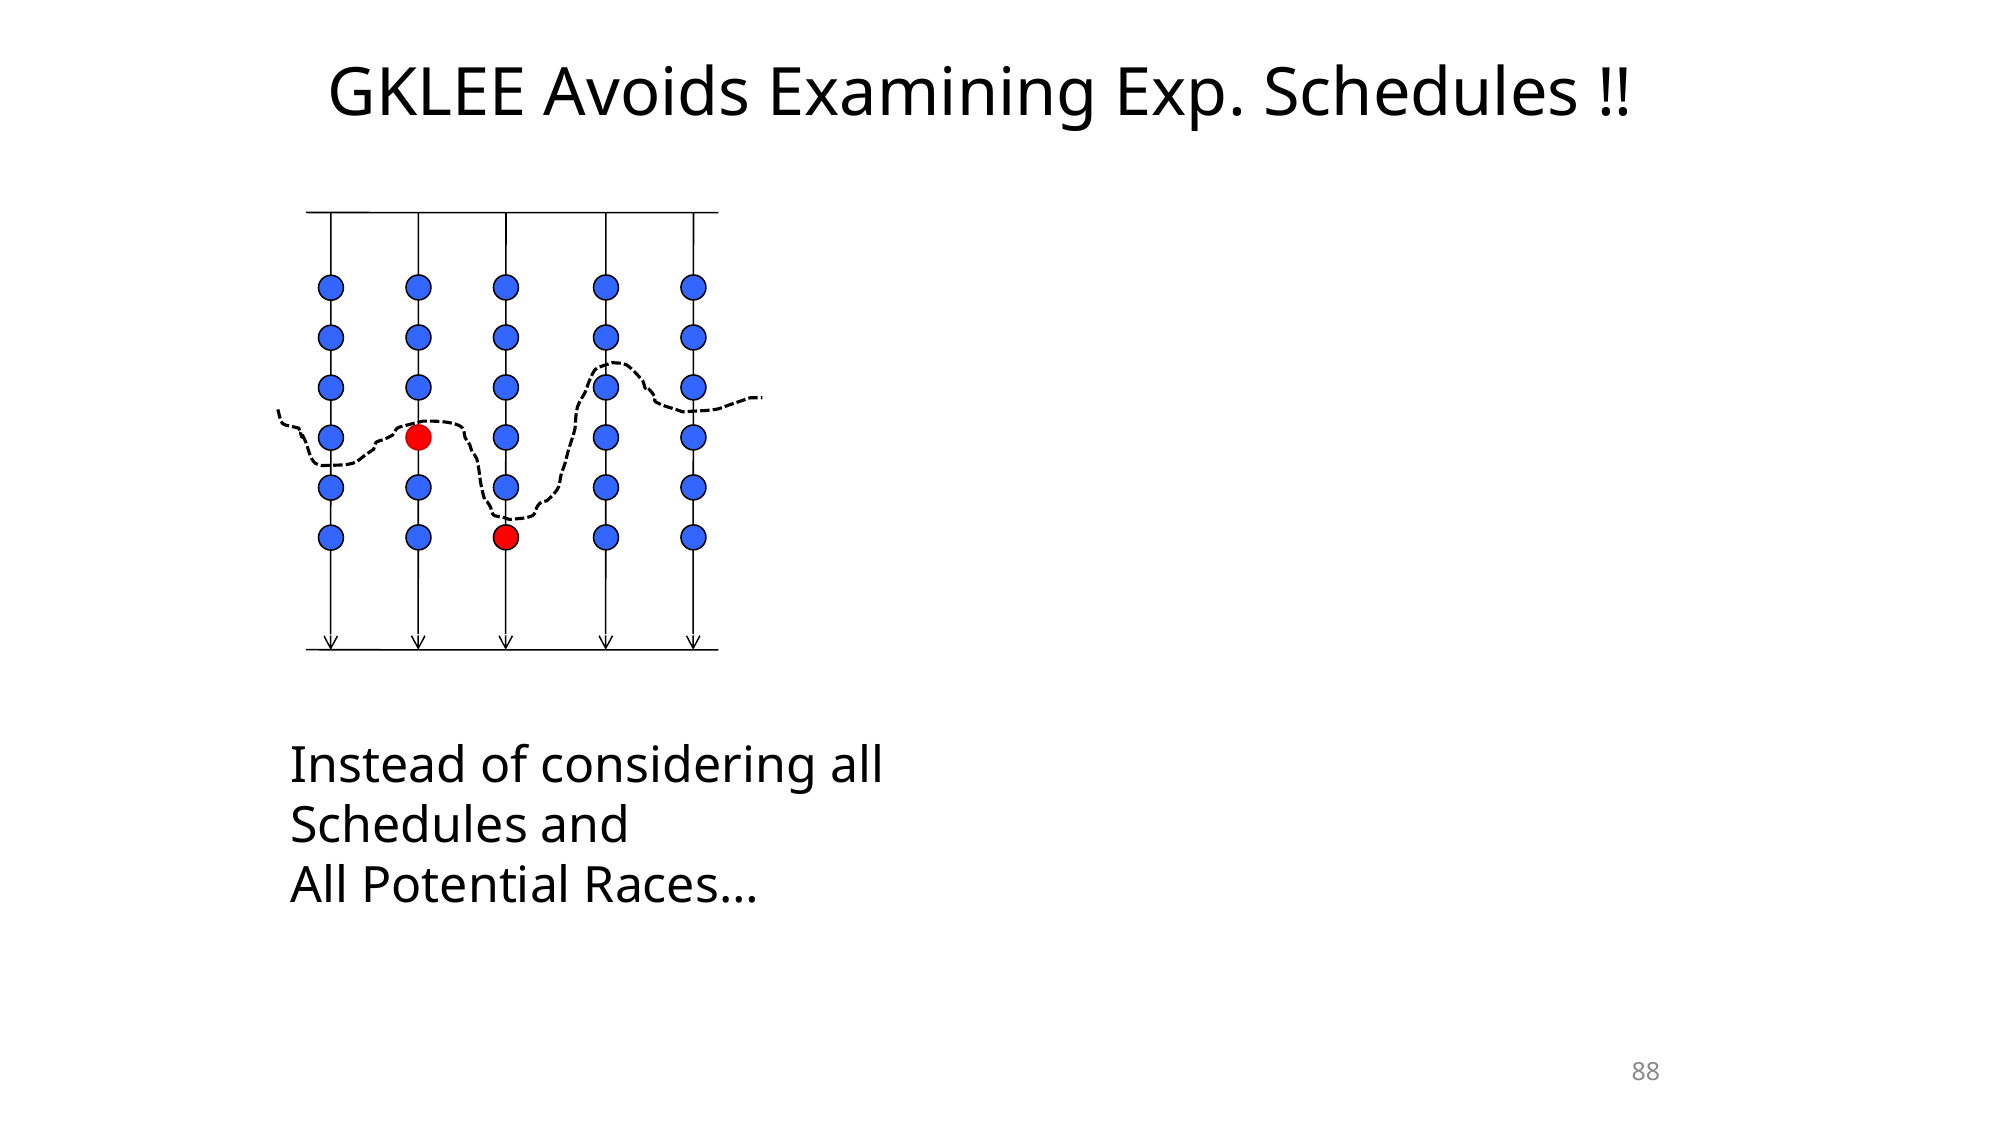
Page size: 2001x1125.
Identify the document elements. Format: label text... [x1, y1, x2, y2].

text_box [619, 363, 680, 411]
text_box [431, 404, 493, 515]
text_box [519, 372, 593, 519]
text_box [344, 406, 405, 465]
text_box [493, 212, 519, 650]
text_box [593, 212, 619, 650]
text_box Instead of considering all Schedules and All Potential Races… [275, 724, 900, 920]
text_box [405, 212, 431, 650]
title GKLEE Avoids Examining Exp. Schedules !! [312, 0, 1738, 188]
text_box [706, 397, 763, 411]
text_box 88 [1325, 1042, 1675, 1103]
text_box [277, 408, 318, 465]
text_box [680, 212, 706, 650]
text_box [318, 213, 344, 649]
